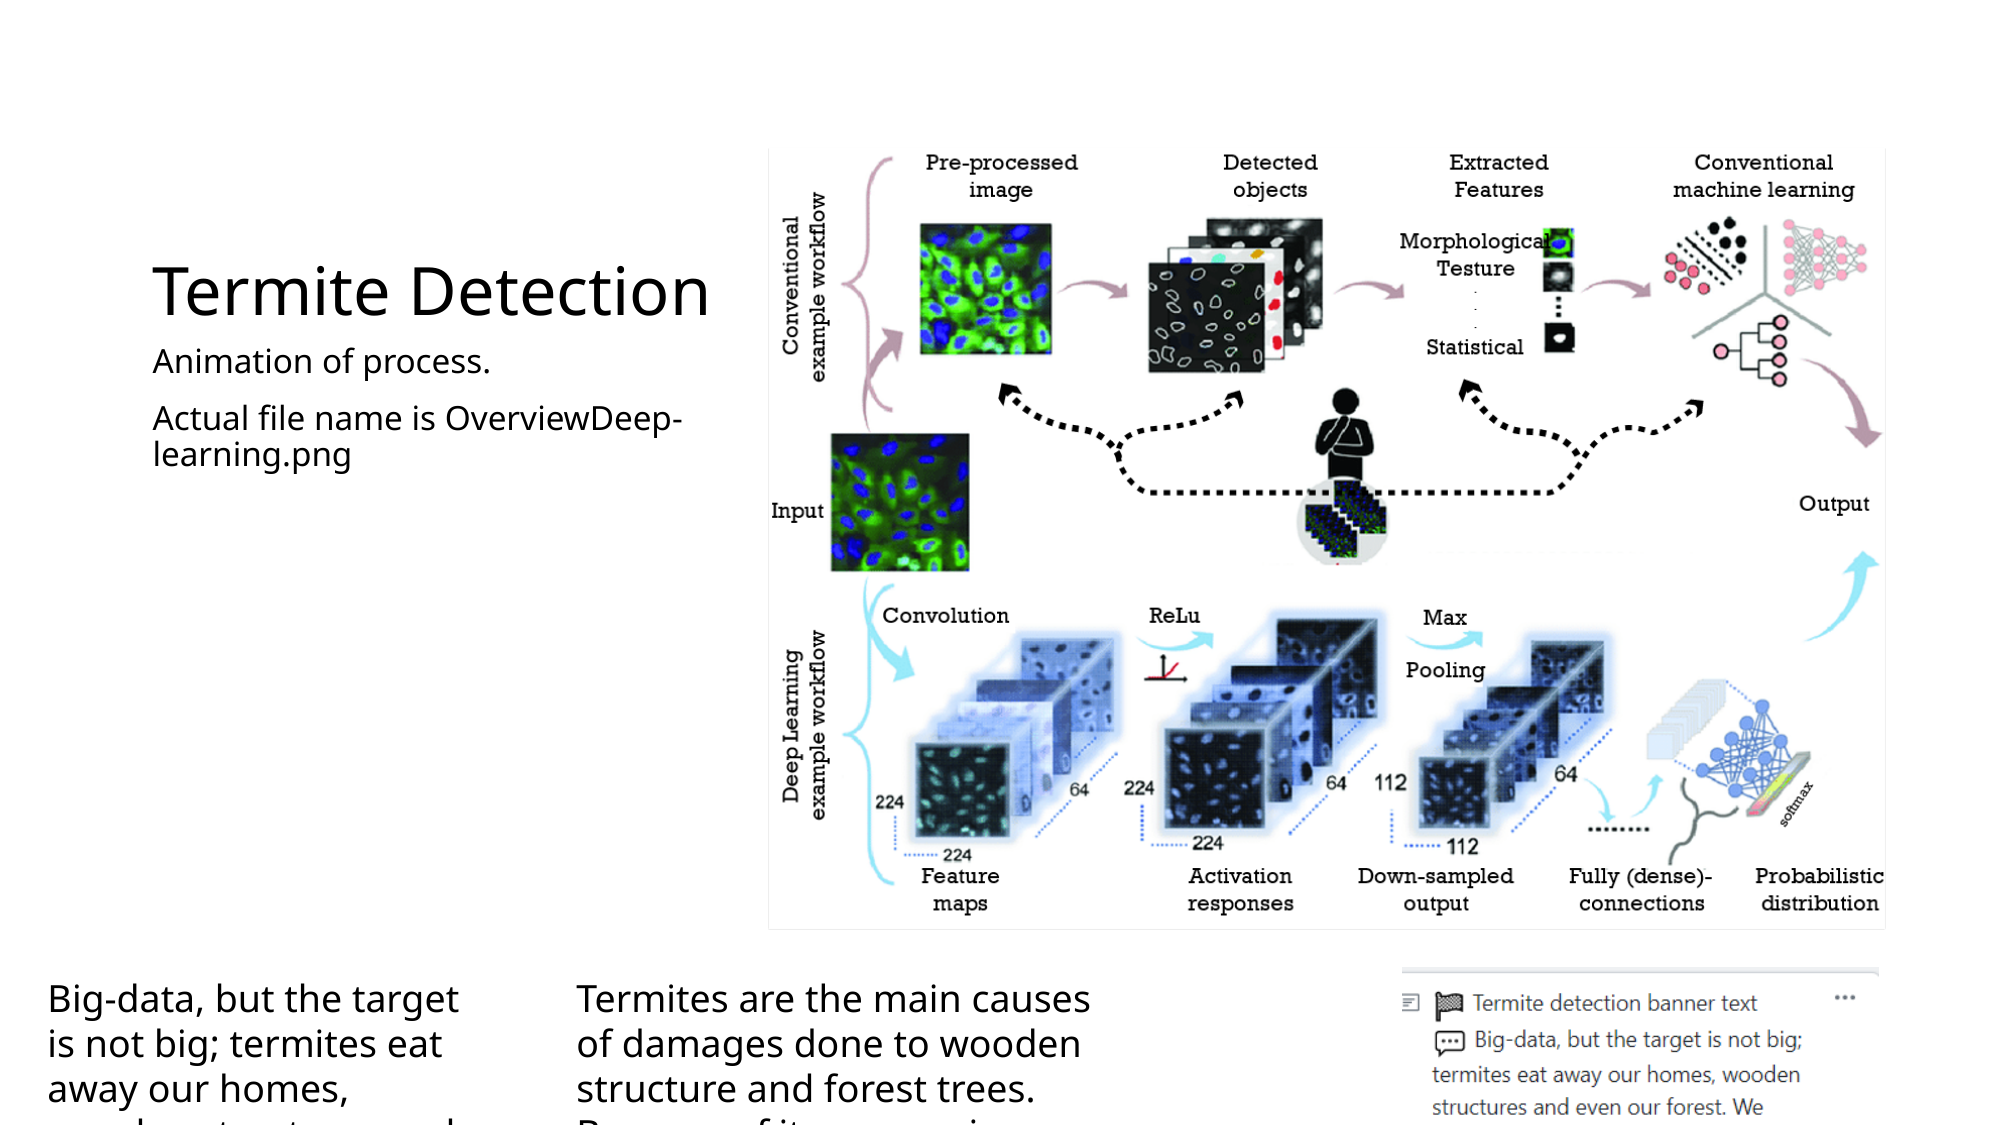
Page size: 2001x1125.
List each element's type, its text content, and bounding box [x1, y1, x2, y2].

picture [1402, 967, 1879, 1125]
text_box Big-data, but the target is not big; termites eat away our homes, wooden structures and even our forest. We reinvent ourselves as a guardian to combat off the invisible enemy of the termites [32, 1080, 505, 1125]
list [32, 0, 2000, 1080]
text_box Termites are the main causes of damages done to wooden structure and forest trees. Because of its aggressiveness and hidden existence, it is extremely hard to detect and evaluate its existence and damages. Our temperature and humidity sensors coupled with the imaging devices can tackle this issue and we can deliver a self-contained solution based on deep-learning platform, which can produce alarms with visual results. [561, 1080, 1136, 1125]
